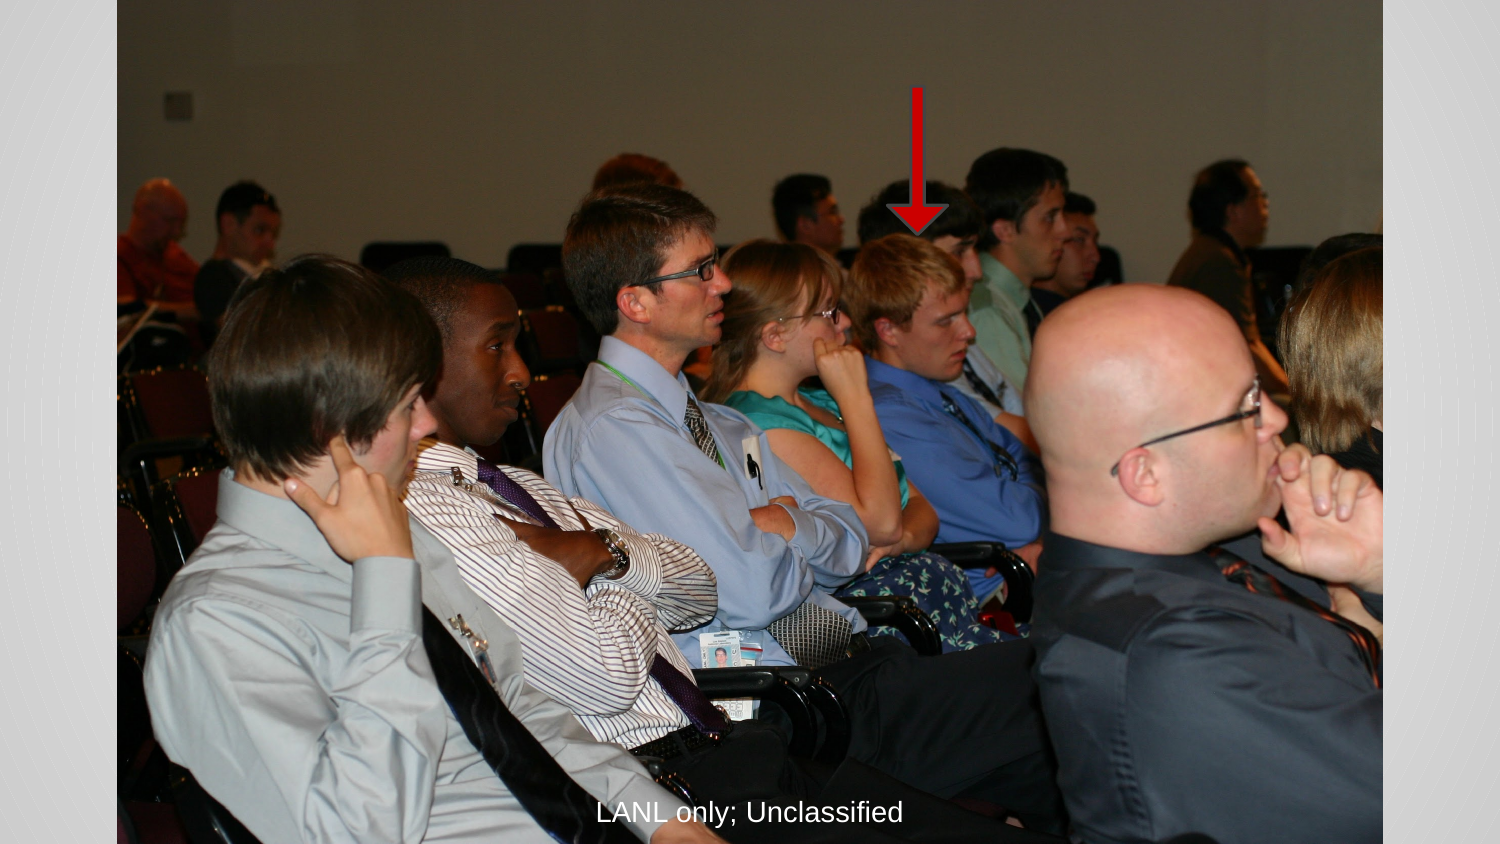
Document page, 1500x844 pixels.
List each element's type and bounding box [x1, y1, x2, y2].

picture [116, 0, 1383, 844]
